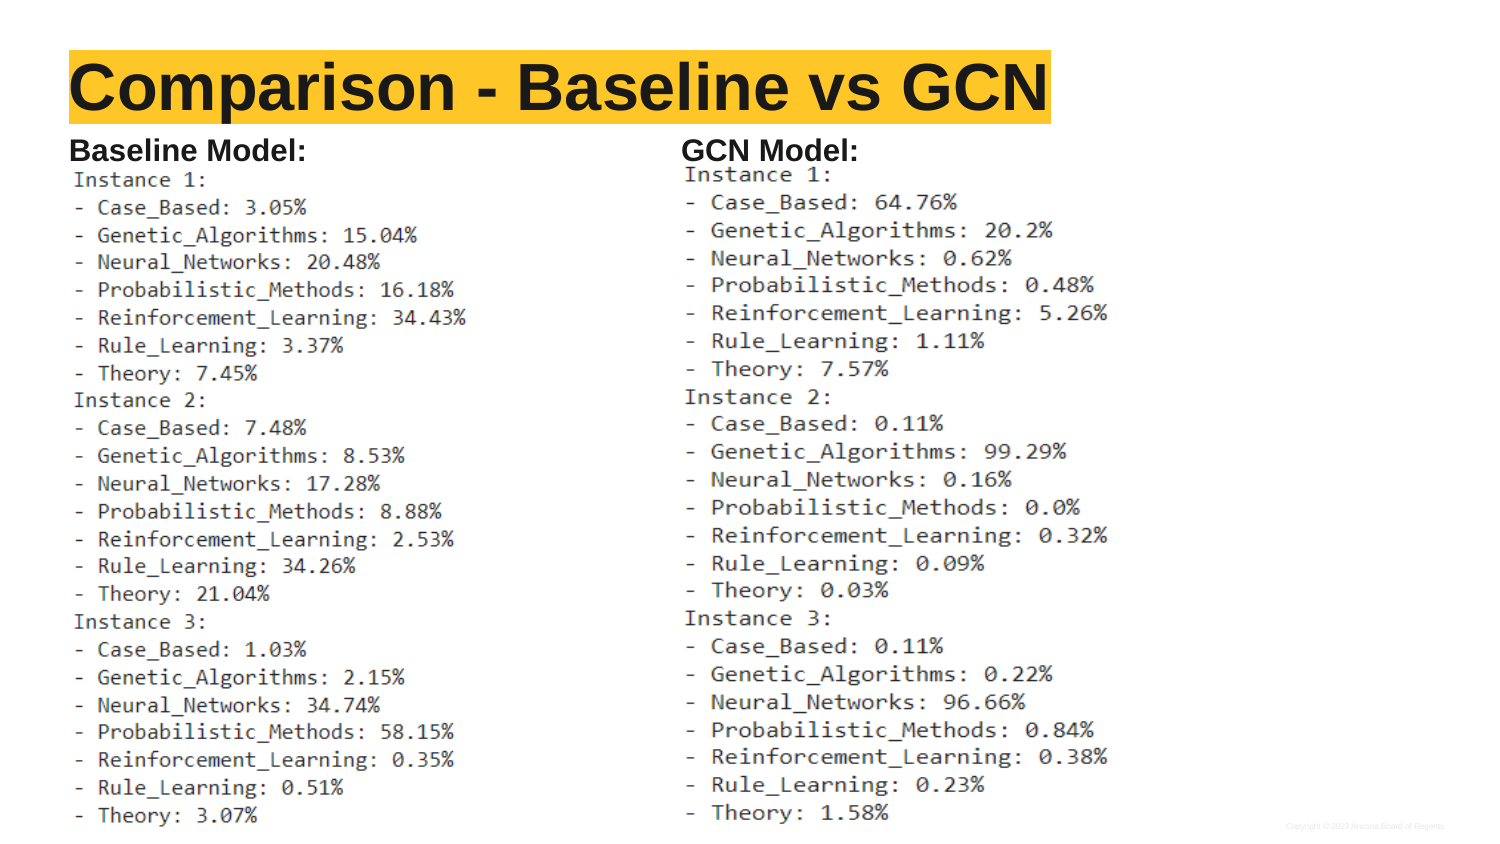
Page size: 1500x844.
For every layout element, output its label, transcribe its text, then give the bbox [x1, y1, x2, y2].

list GCN Model: [681, 124, 1215, 844]
list Baseline Model: [69, 124, 603, 832]
title Comparison - Baseline vs GCN [68, 52, 1449, 125]
picture [680, 162, 1163, 832]
picture [68, 162, 510, 832]
